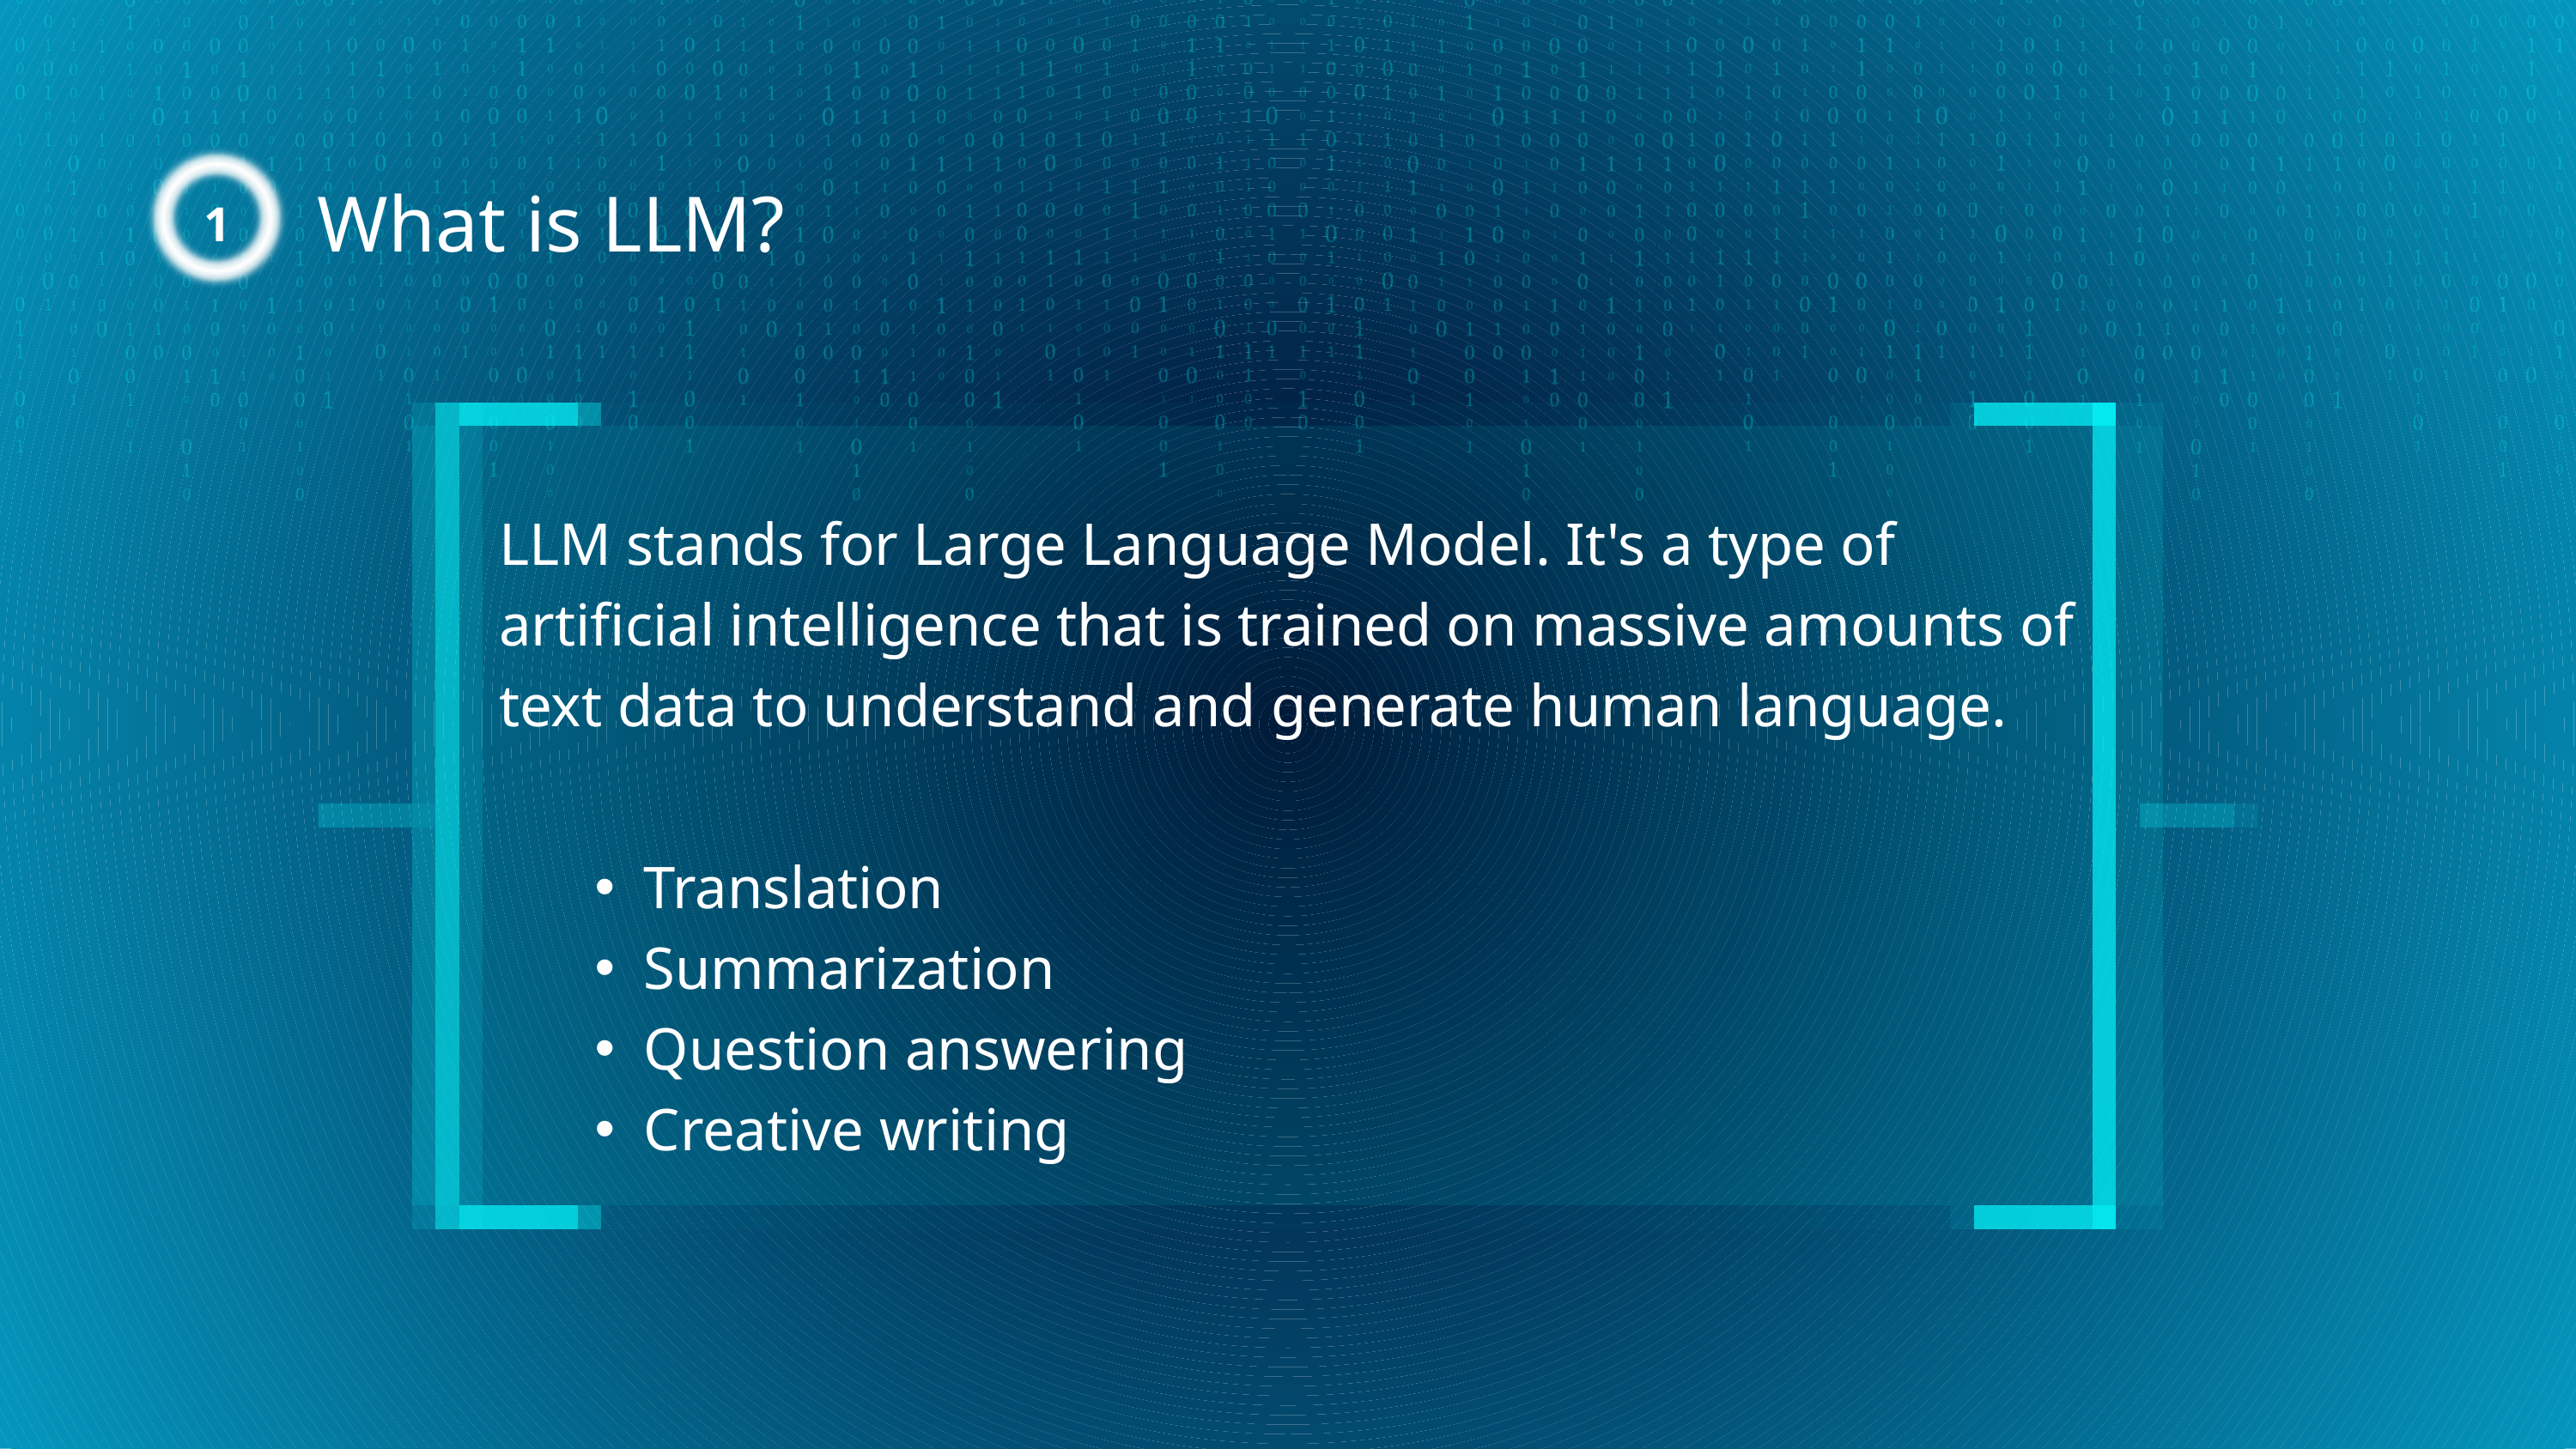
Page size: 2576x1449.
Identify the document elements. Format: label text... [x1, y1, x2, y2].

text_box [0, 0, 608, 500]
text_box [318, 403, 2258, 1230]
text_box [143, 144, 291, 292]
text_box [629, 0, 1278, 403]
text_box [1968, 0, 2576, 500]
text_box Translation Summarization Question answering Creative writing [545, 840, 2124, 1163]
text_box What is LLM? [317, 161, 1224, 268]
text_box [1298, 0, 1947, 403]
text_box LLM stands for Large Language Model. It's a type of artificial intelligence that is trained on massive amounts of text data to understand and generate human language. [499, 496, 2077, 819]
